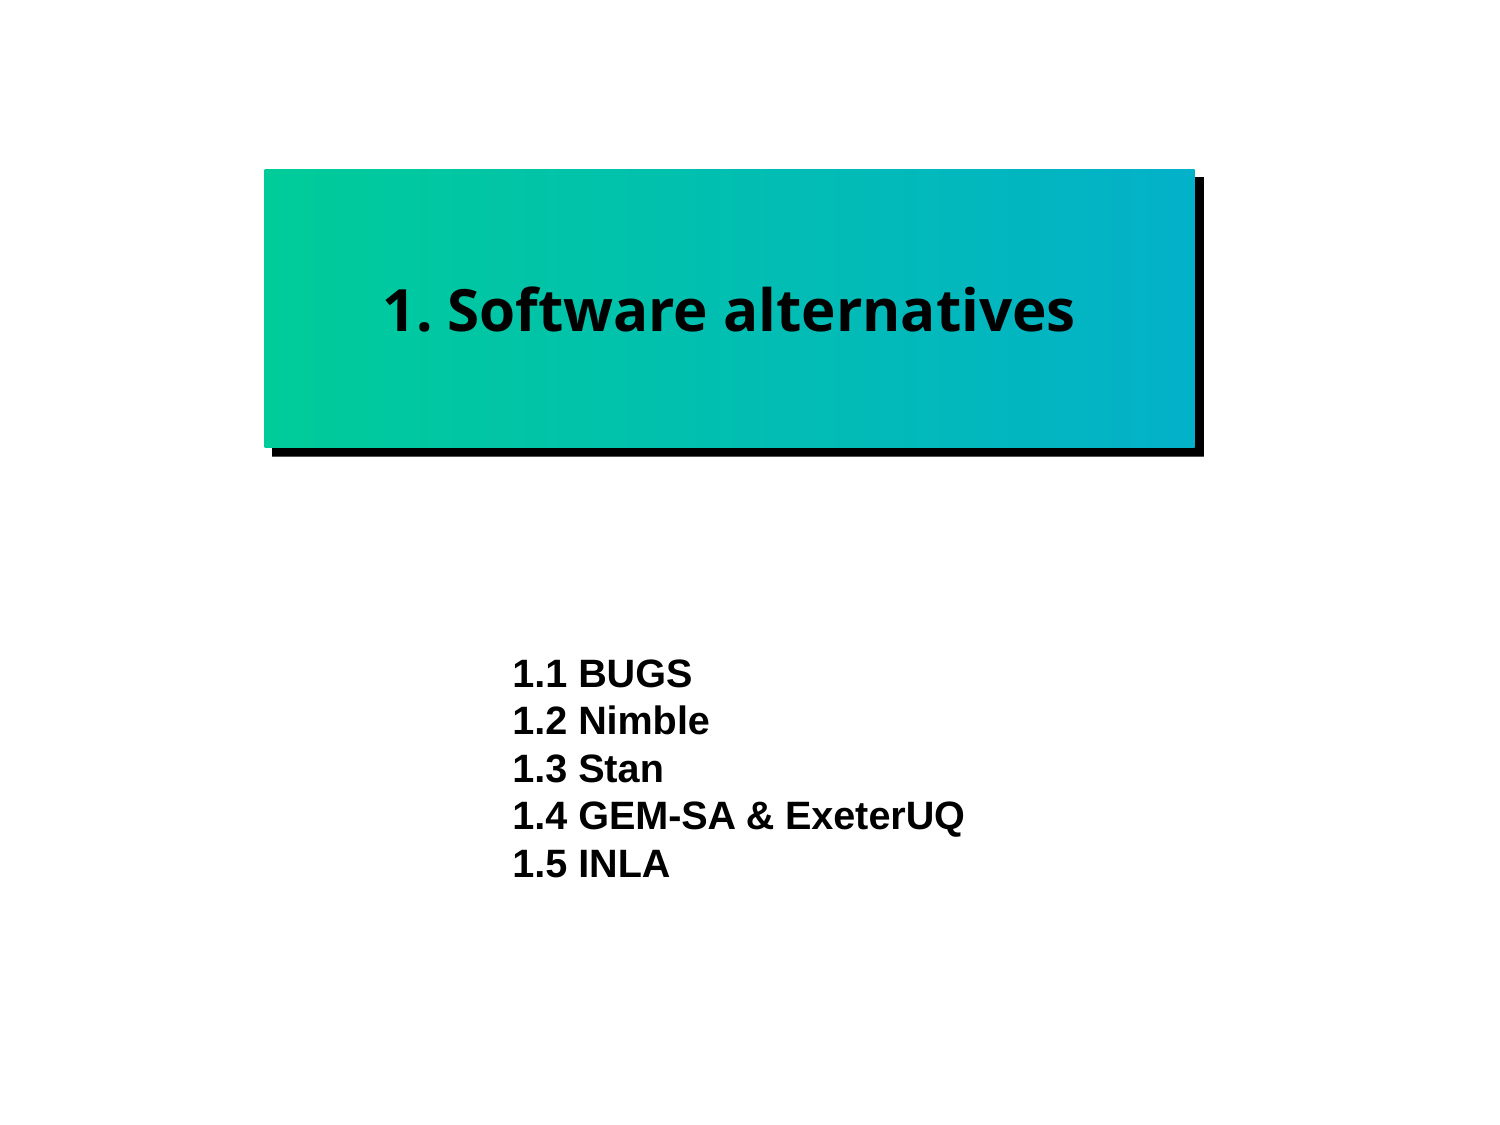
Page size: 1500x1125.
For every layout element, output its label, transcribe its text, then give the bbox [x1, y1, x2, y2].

title 1. Software alternatives [264, 169, 1195, 448]
text_box 1.1 BUGS 1.2 Nimble 1.3 Stan 1.4 GEM-SA & ExeterUQ 1.5 INLA [273, 640, 1205, 893]
